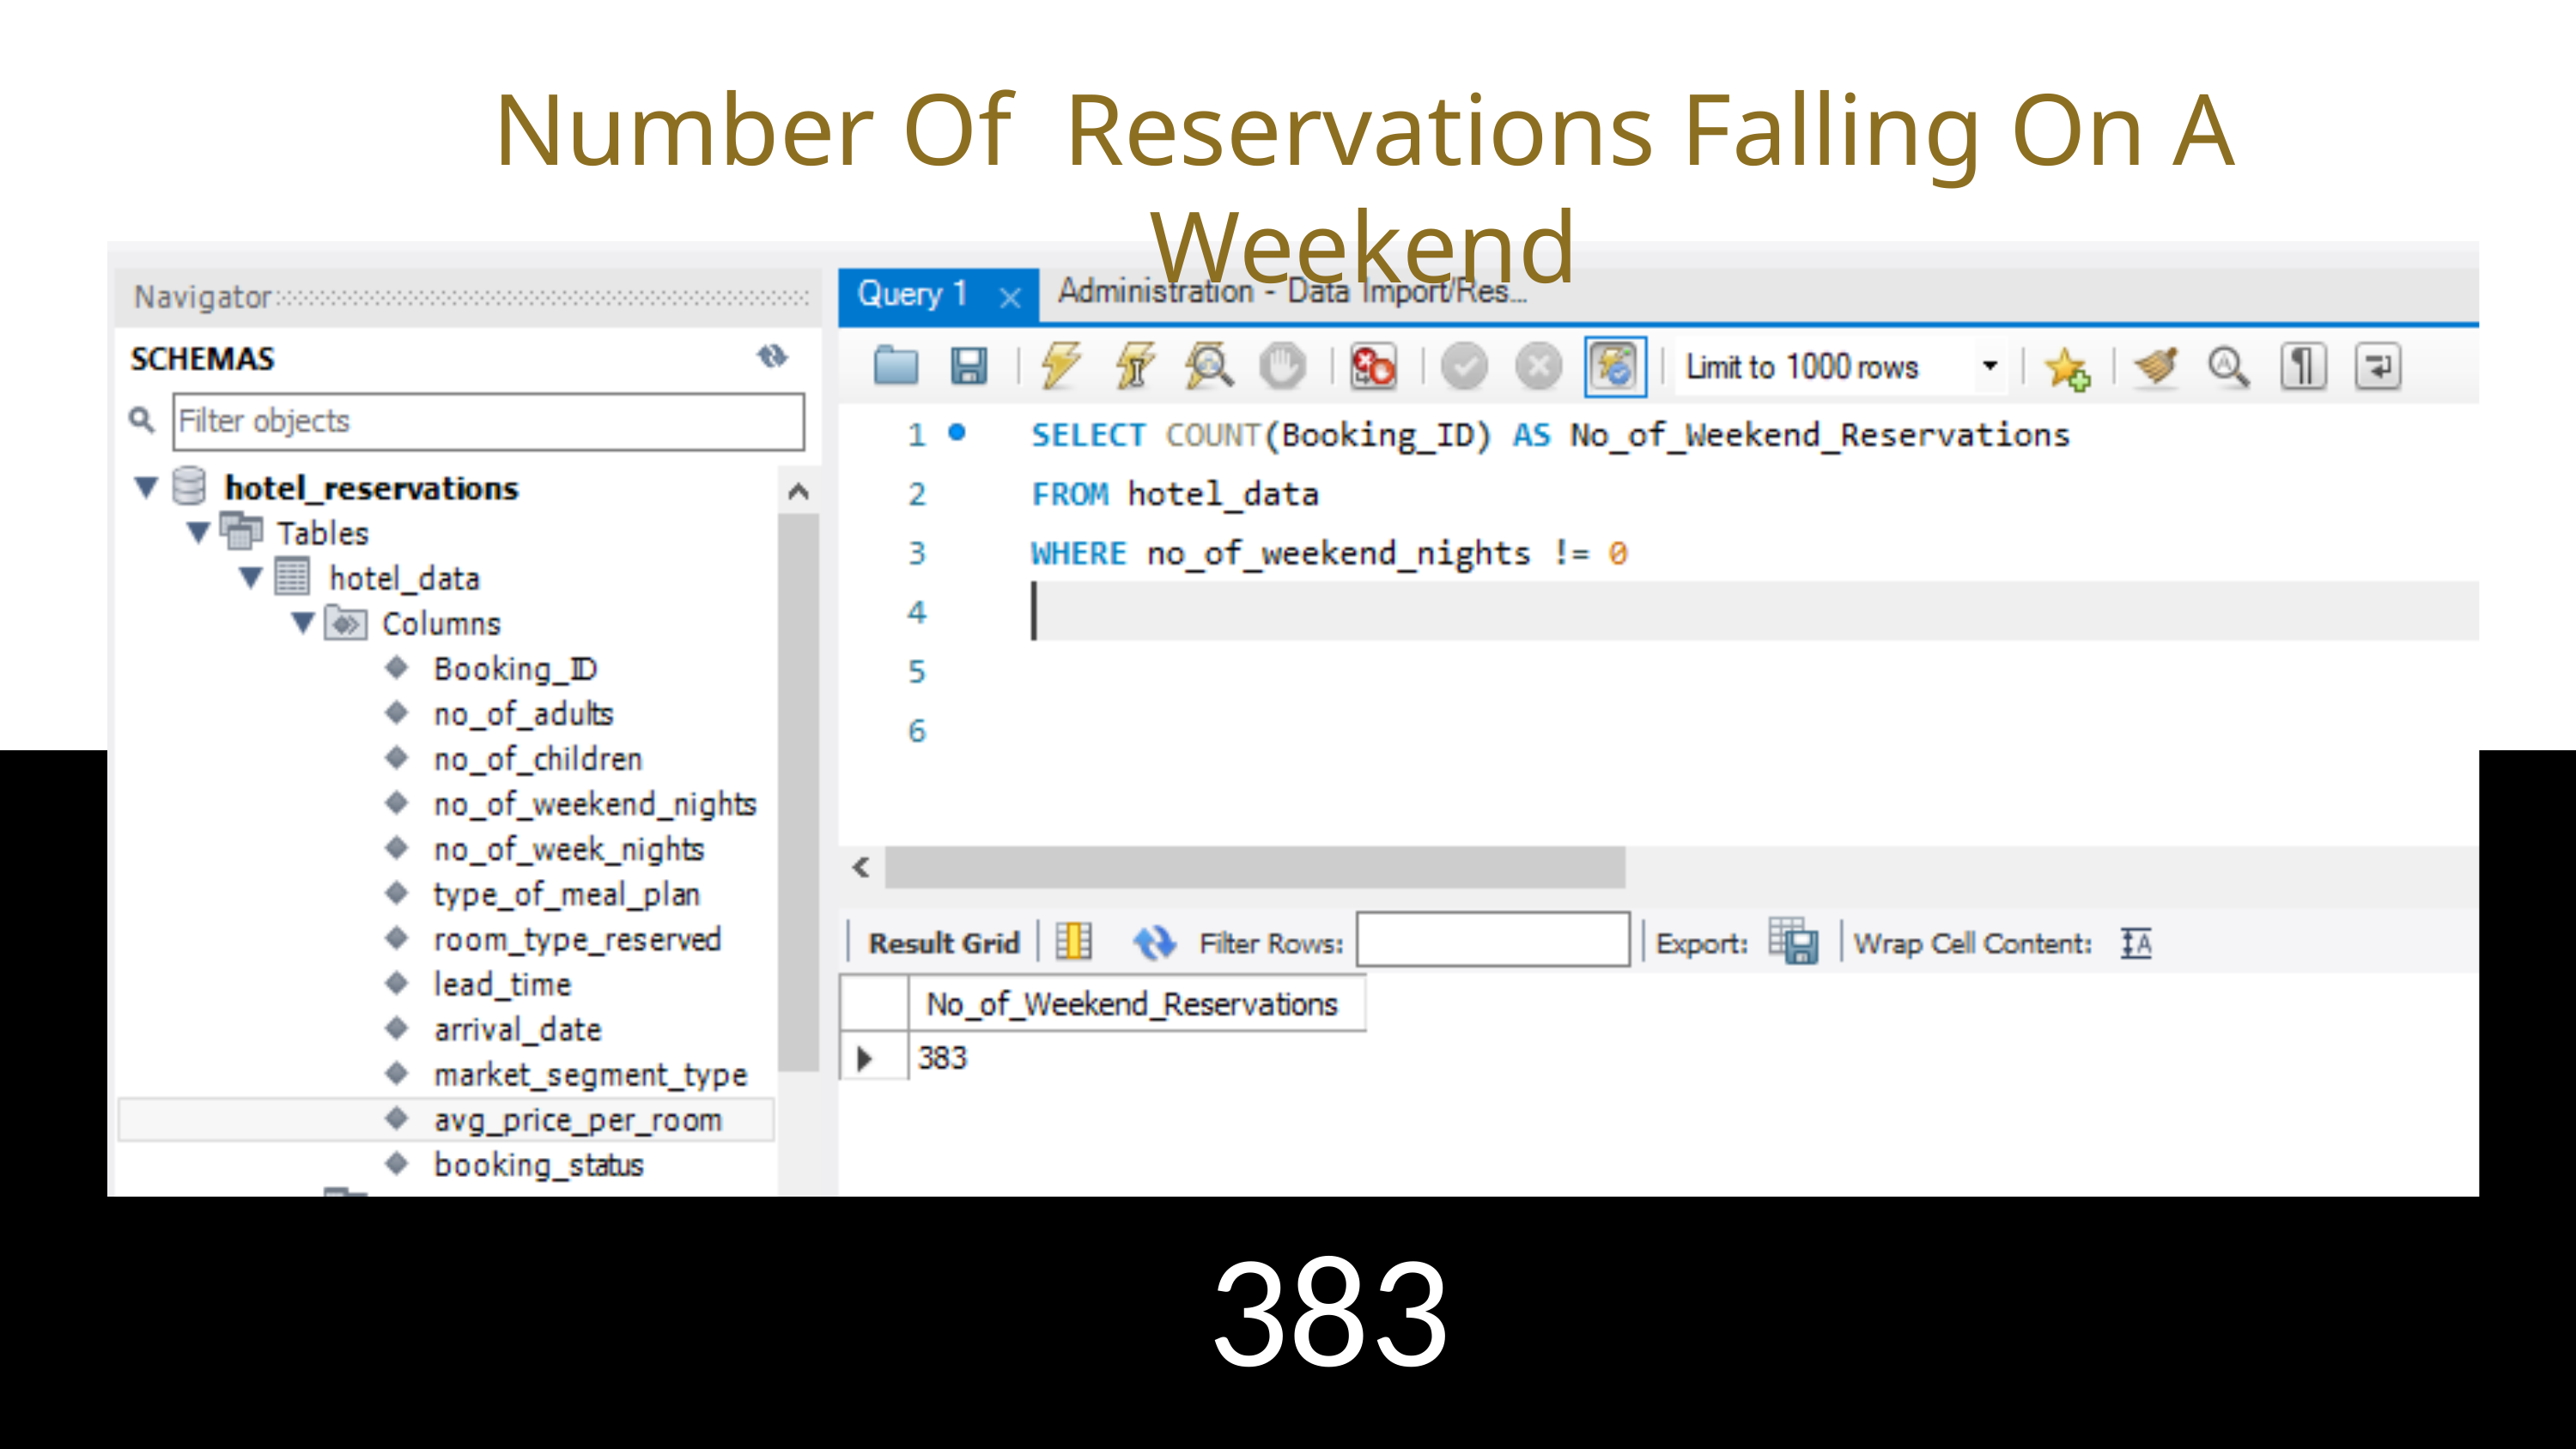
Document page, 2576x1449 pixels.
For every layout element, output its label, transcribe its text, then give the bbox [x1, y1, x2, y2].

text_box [0, 749, 2576, 1449]
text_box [106, 240, 2480, 1197]
text_box Number Of Reservations Falling On A Weekend [282, 66, 2447, 238]
